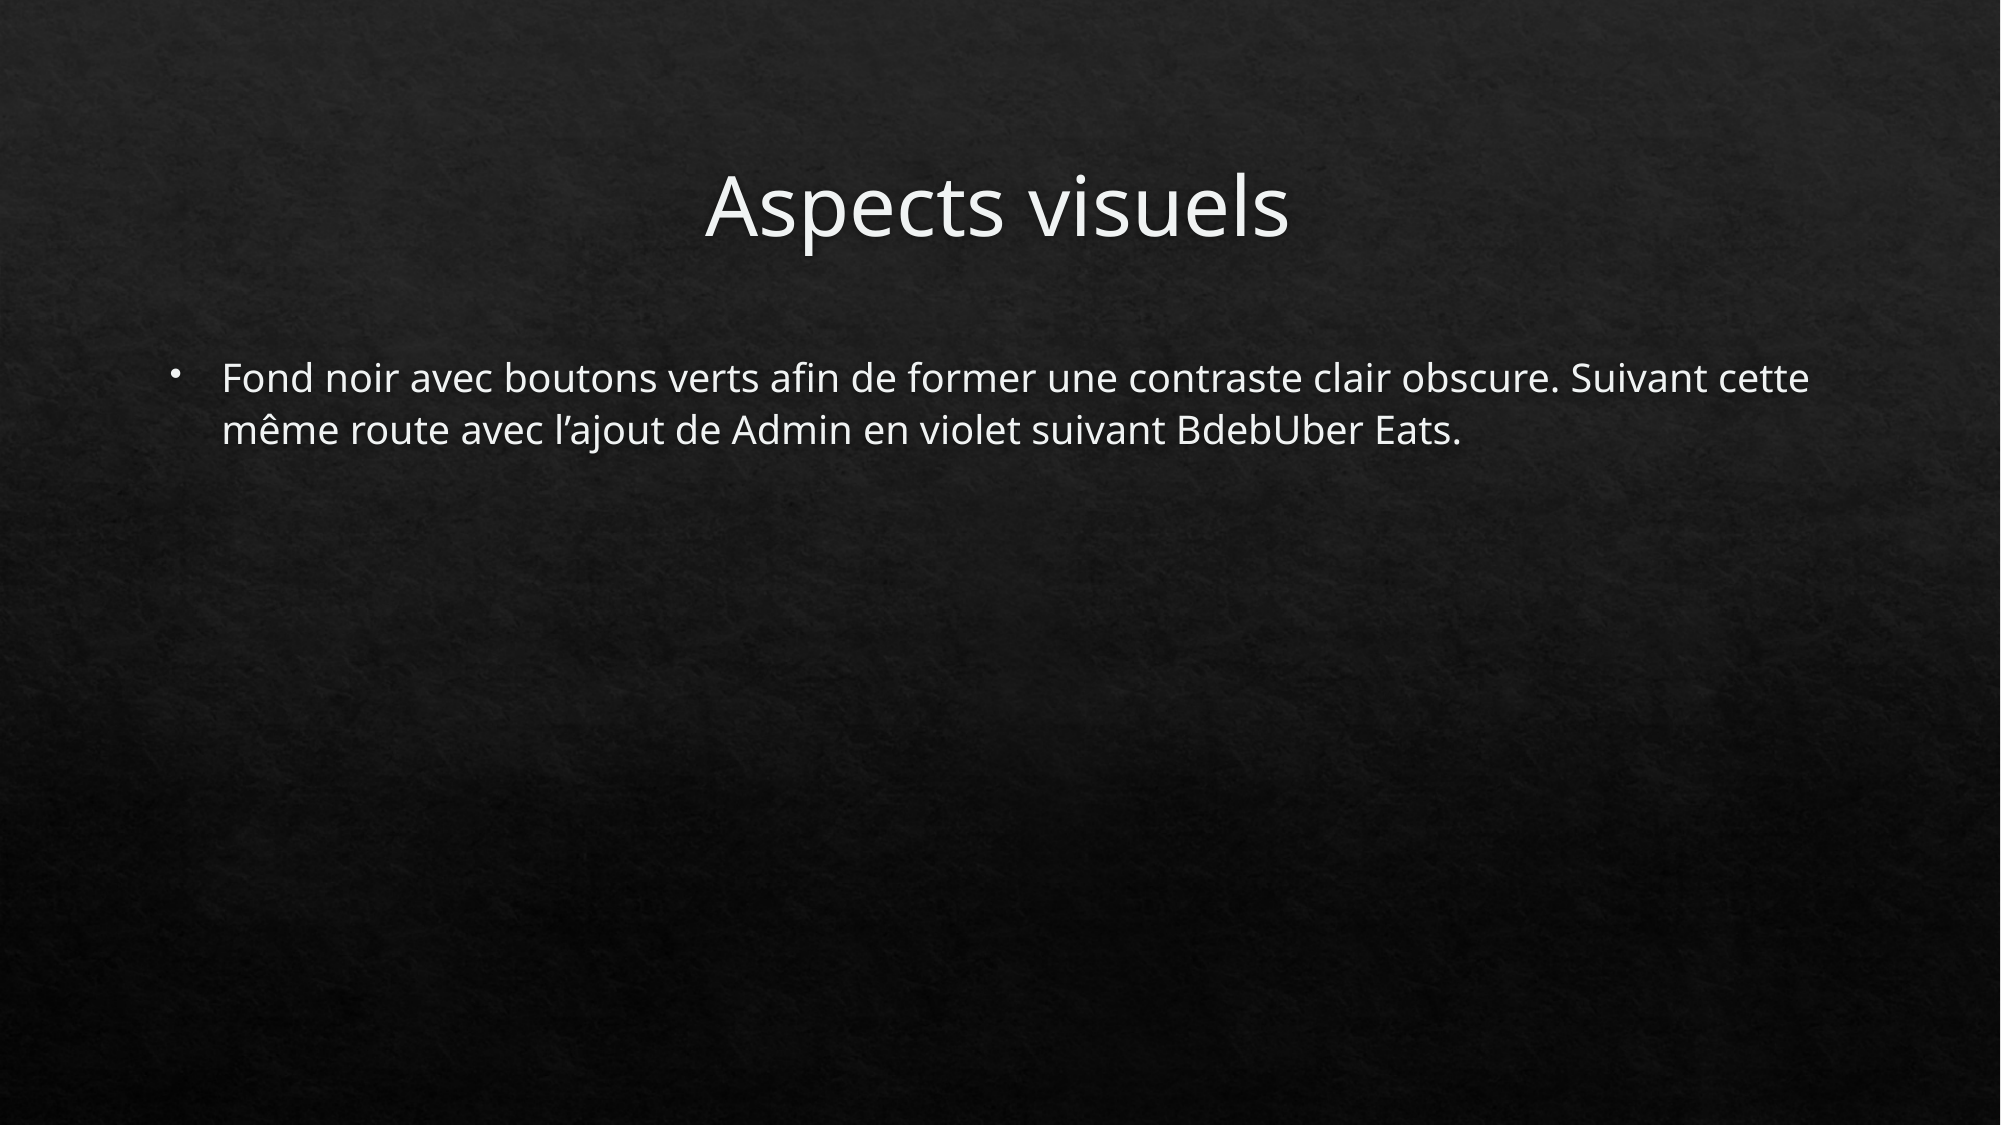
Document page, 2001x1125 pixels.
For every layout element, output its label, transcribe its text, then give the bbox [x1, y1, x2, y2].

title Aspects visuels [149, 99, 1849, 307]
list Fond noir avec boutons verts afin de former une contraste clair obscure. Suivant cette même route avec l’ajout de Admin en violet suivant BdebUber Eats. [149, 340, 1849, 950]
